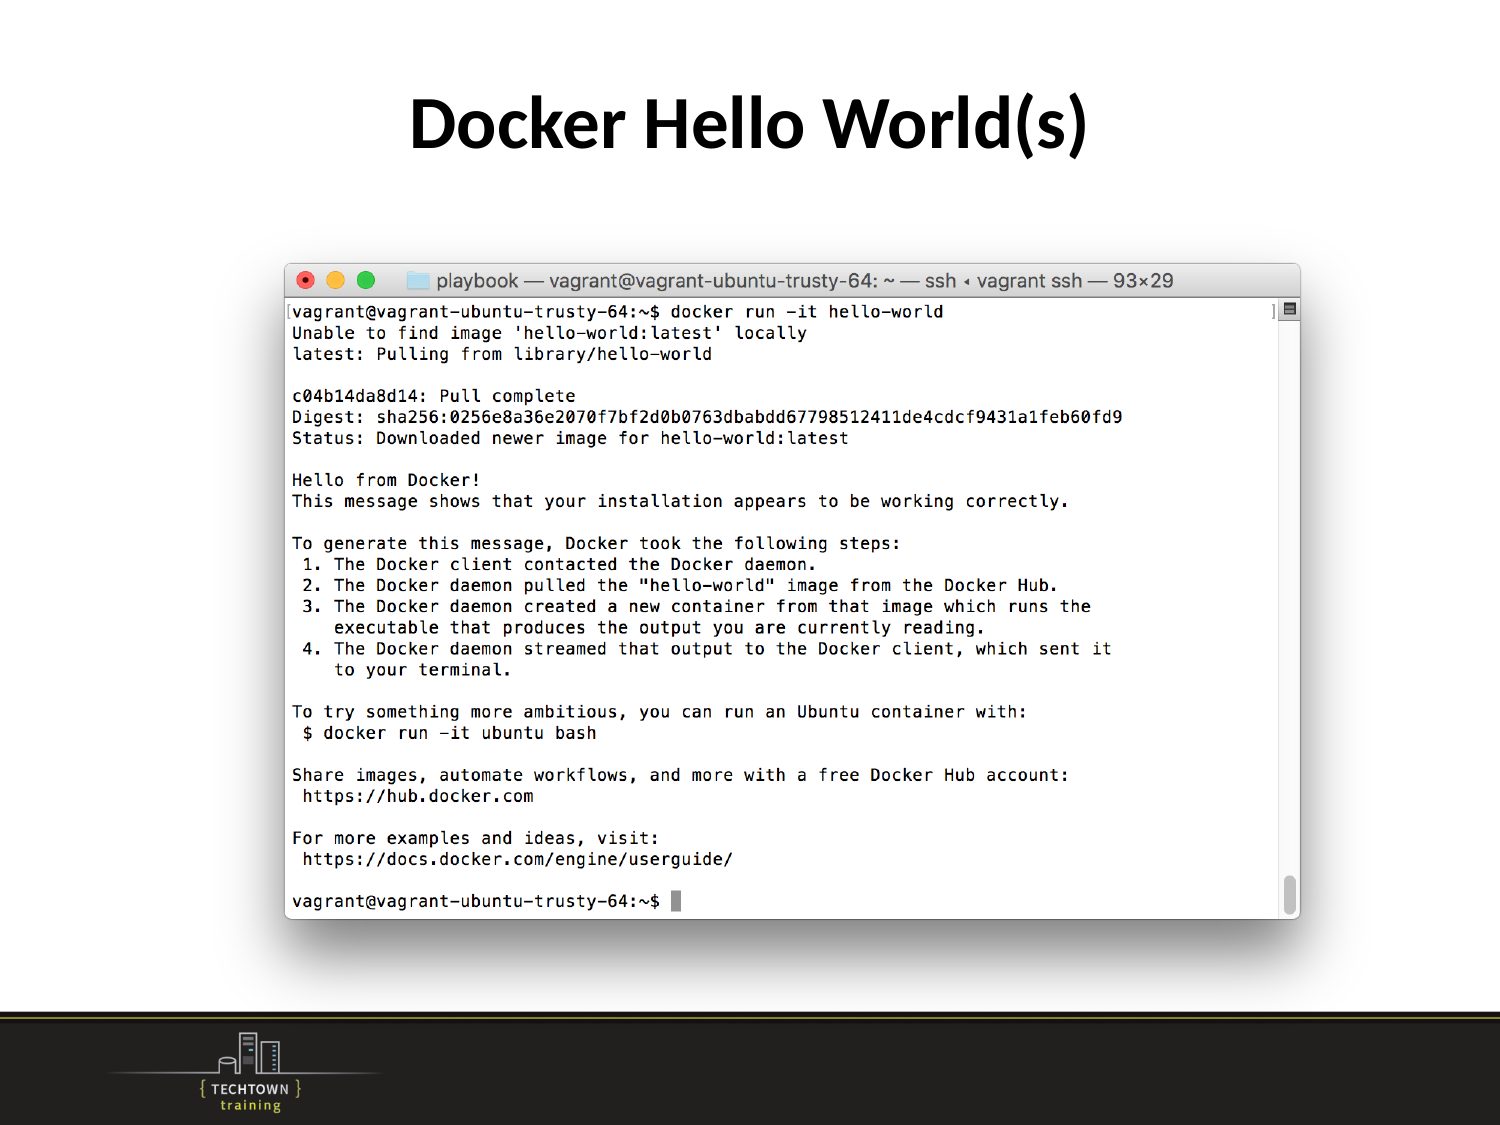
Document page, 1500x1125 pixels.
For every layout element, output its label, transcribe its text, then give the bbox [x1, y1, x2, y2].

title Docker Hello World(s) [75, 24, 1425, 213]
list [199, 214, 1384, 1039]
picture [0, 0, 1500, 1125]
